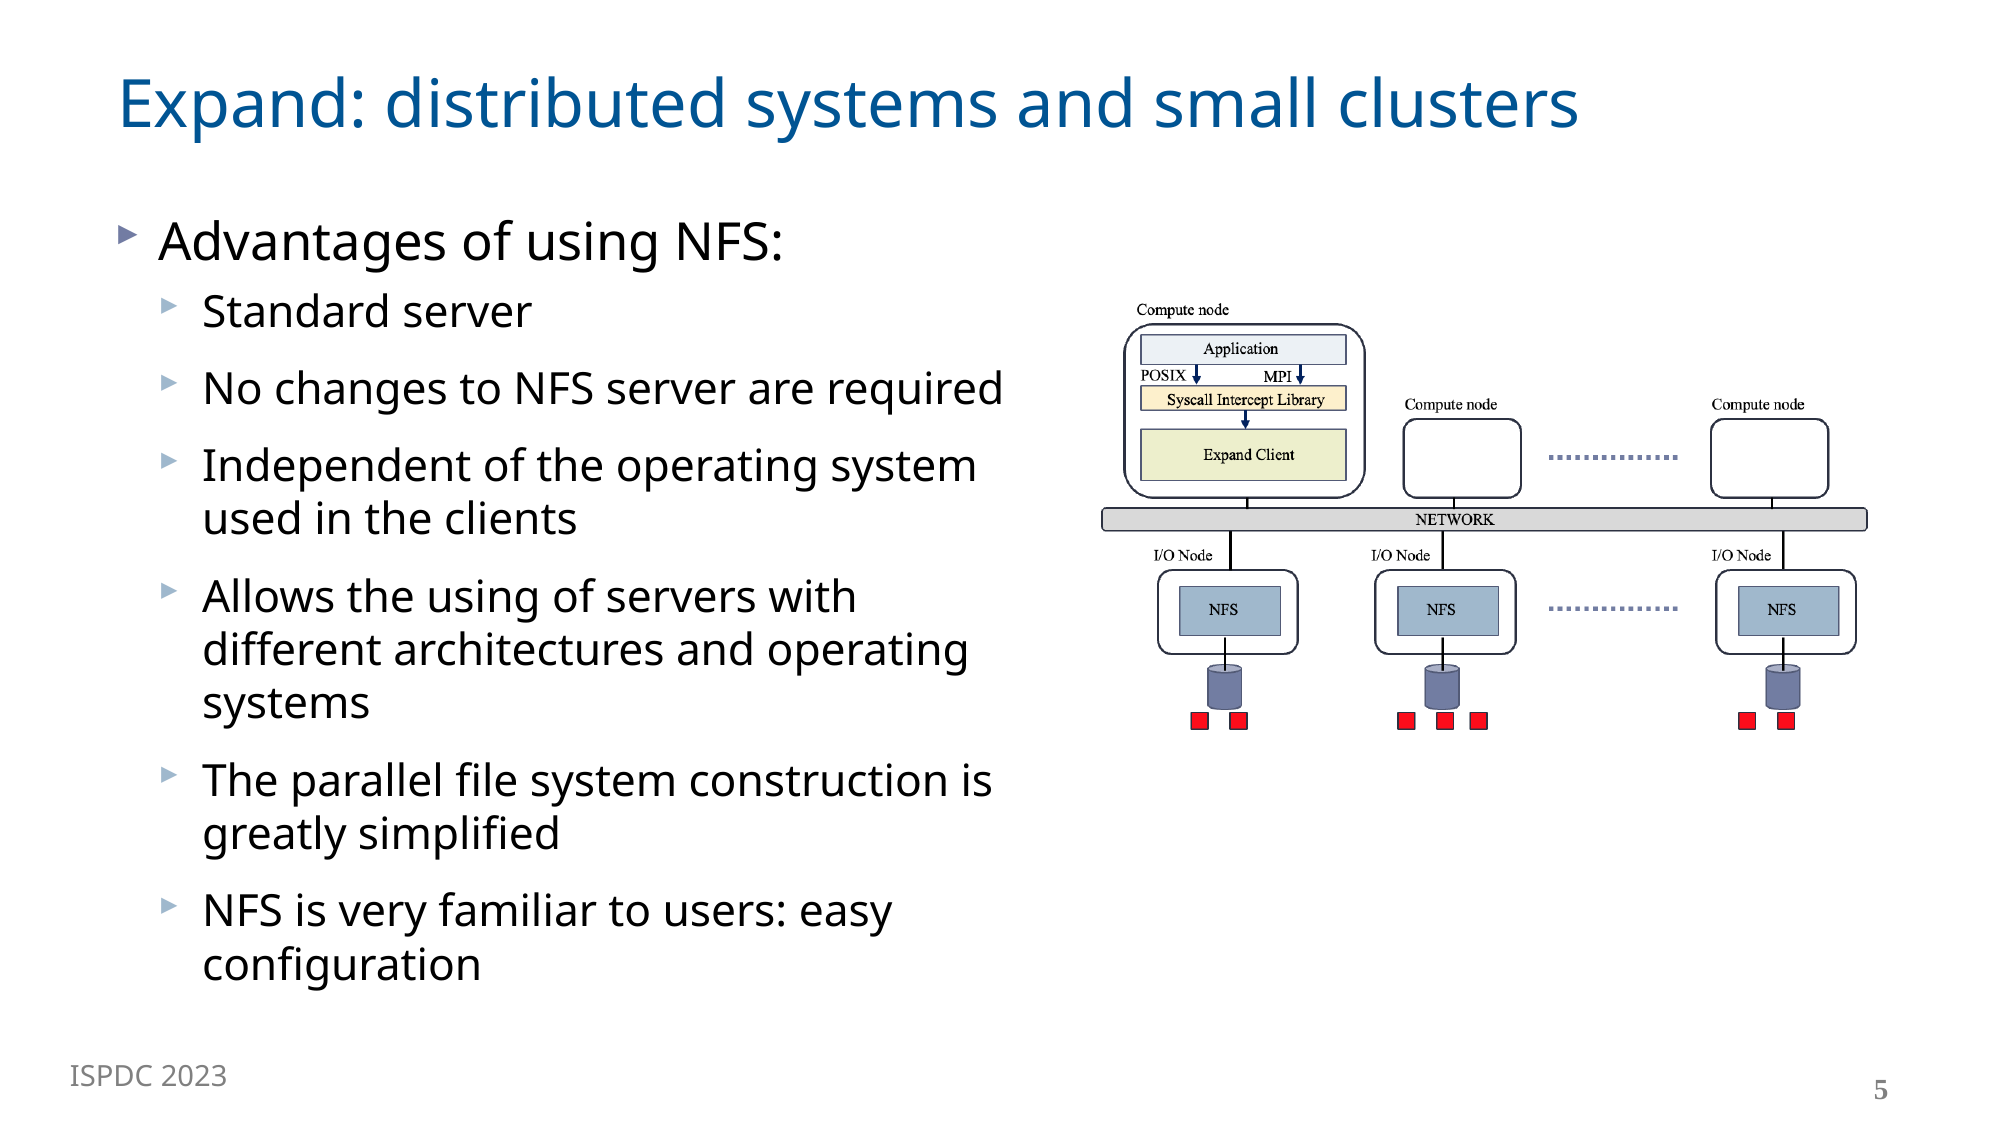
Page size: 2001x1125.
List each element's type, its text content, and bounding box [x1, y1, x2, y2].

slide_number 5 [1600, 1062, 1904, 1123]
list Advantages of using NFS: Standard server No changes to NFS server are required Independent of the operating system used in the clients Allows the using of servers with different architectures and operating systems The parallel file system construction is greatly simplified NFS is very familiar to users: easy configuration [99, 200, 1024, 1010]
picture [1094, 290, 1878, 736]
title Expand: distributed systems and small clusters [102, 19, 1903, 182]
